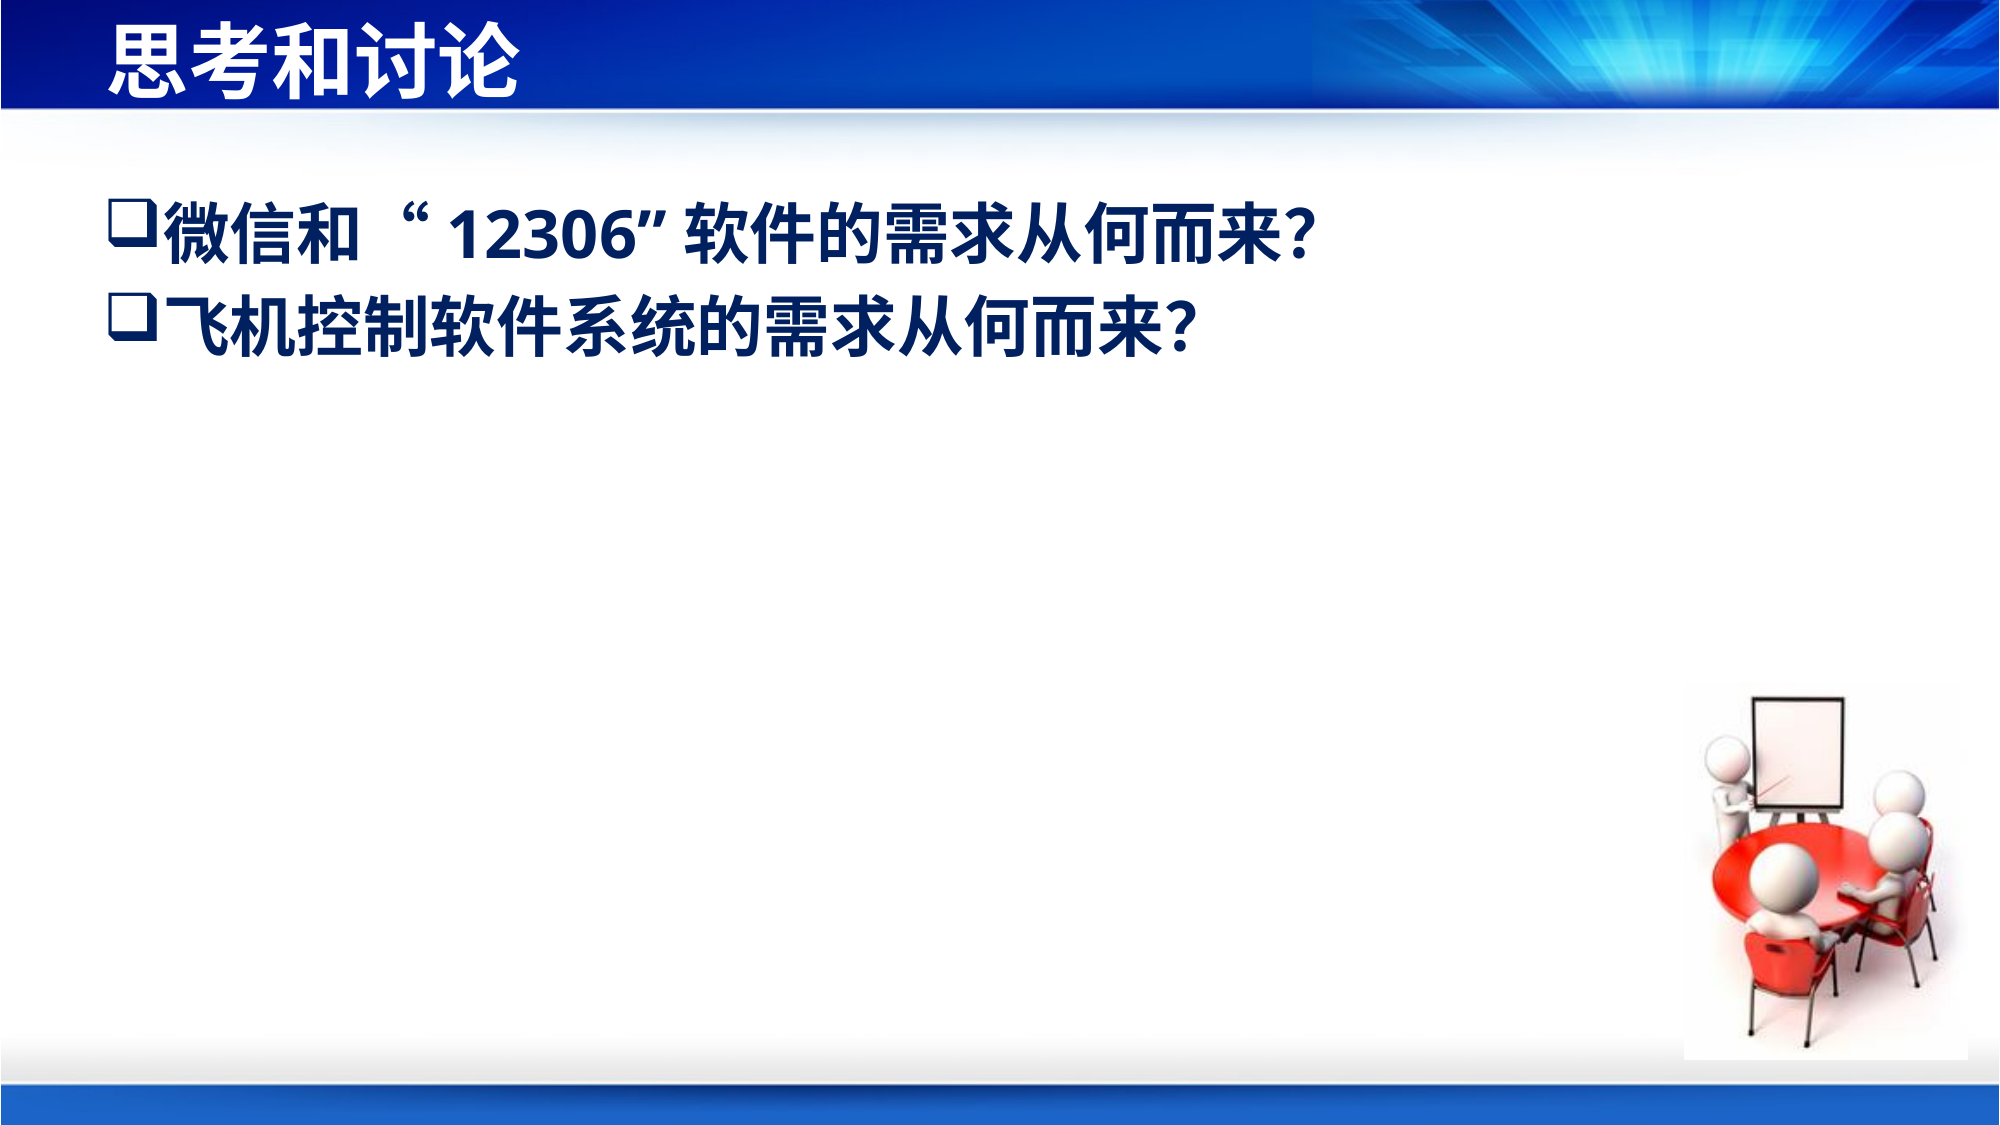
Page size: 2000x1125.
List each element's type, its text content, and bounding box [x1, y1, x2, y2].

list 微信和“12306”软件的需求从何而来？ 飞机控制软件系统的需求从何而来？ [88, 184, 1880, 1012]
picture [1, 0, 1999, 1125]
title 思考和讨论 [90, 1, 1880, 118]
